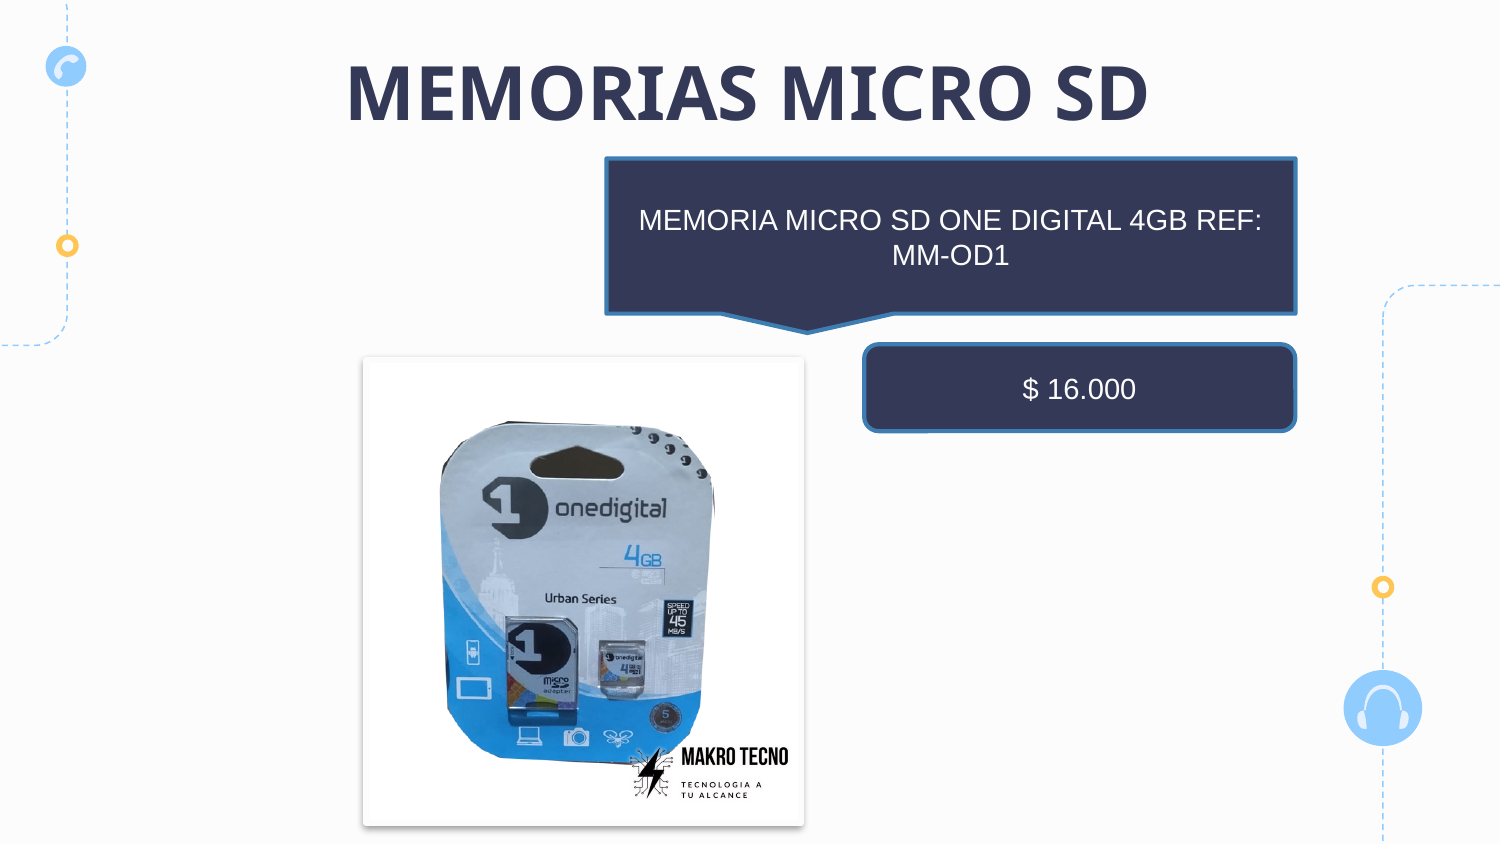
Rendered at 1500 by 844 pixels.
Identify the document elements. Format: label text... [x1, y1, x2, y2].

picture [402, 410, 838, 844]
text_box $ 16.000 [862, 342, 1298, 434]
text_box [363, 357, 804, 826]
title MEMORIAS MICRO SD [279, 38, 1218, 159]
text_box MEMORIA MICRO SD ONE DIGITAL 4GB REF: MM-OD1 [604, 156, 1298, 336]
